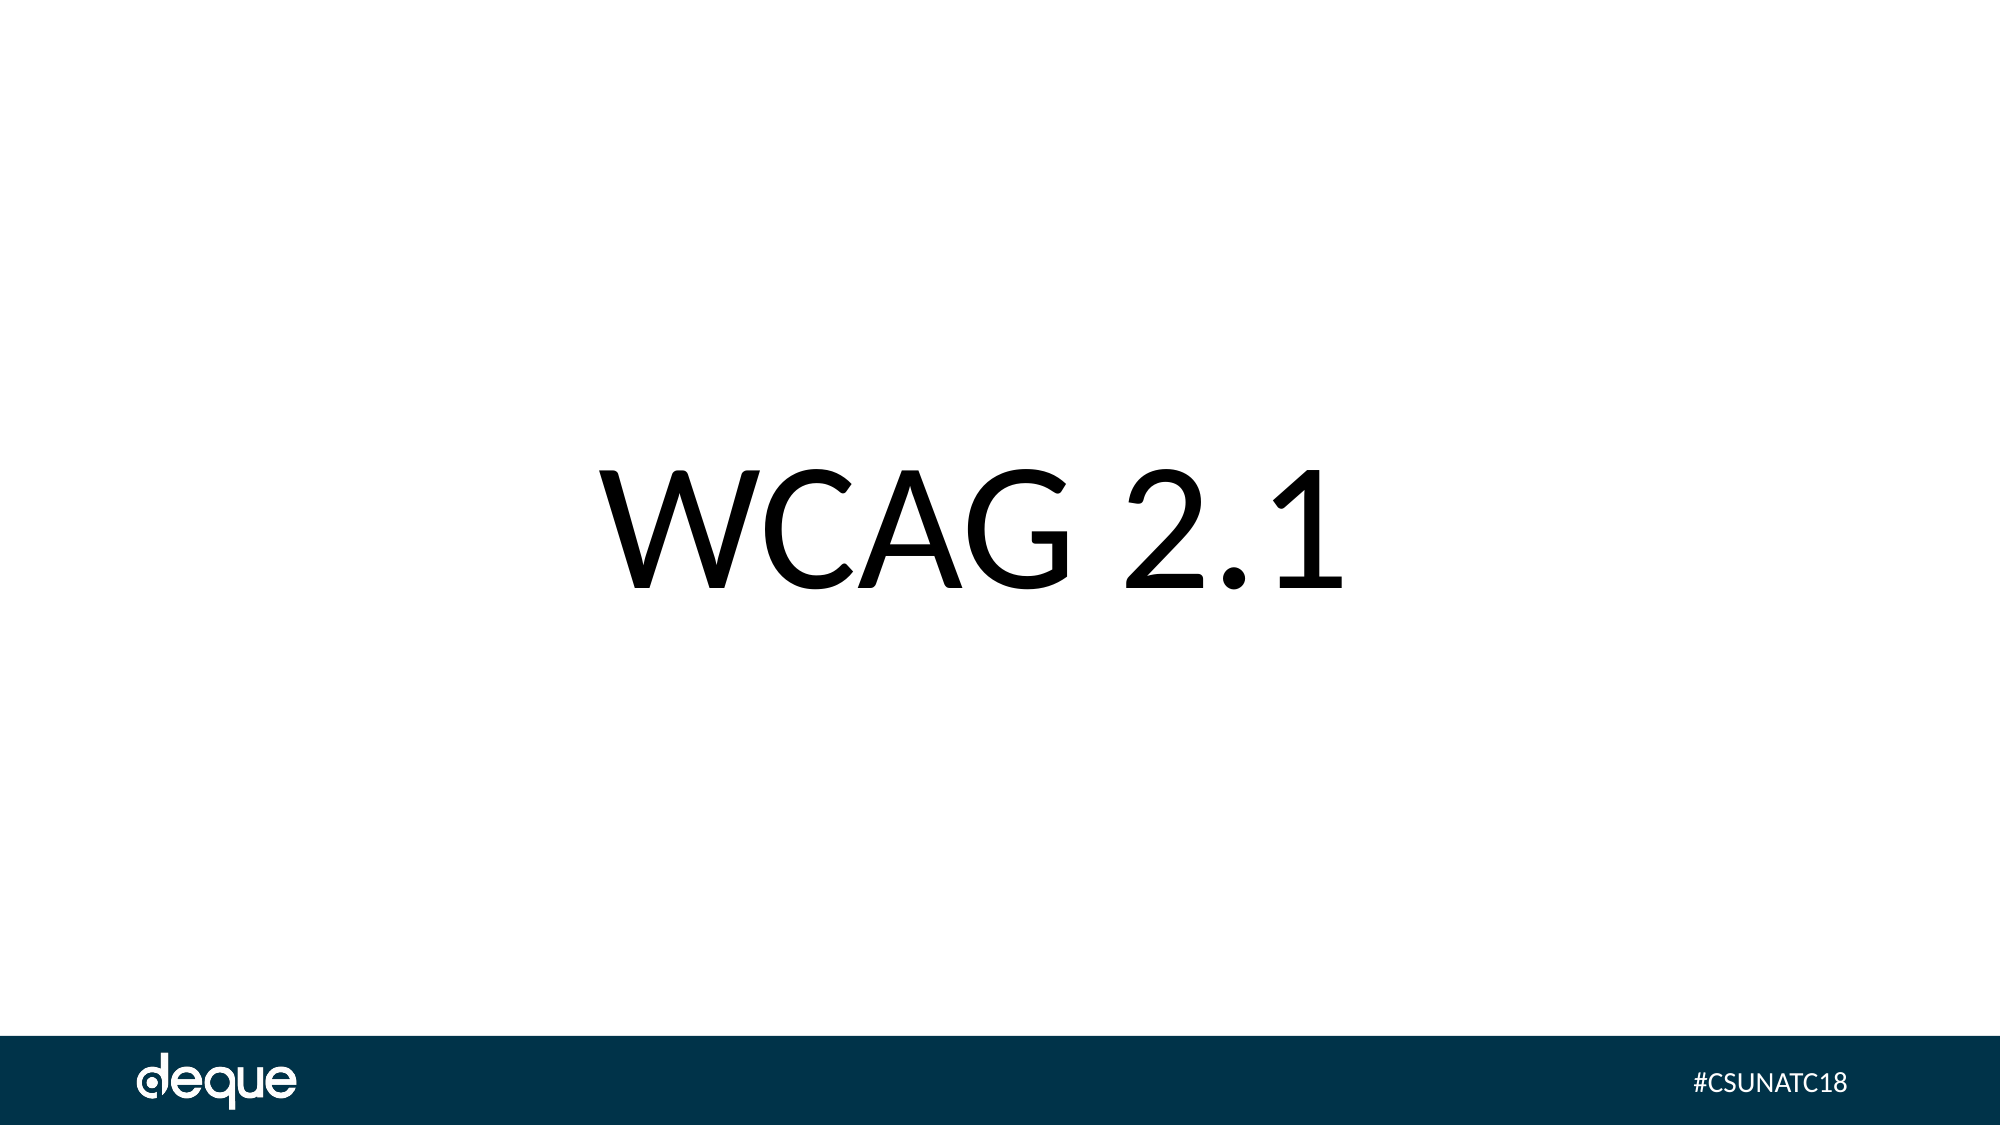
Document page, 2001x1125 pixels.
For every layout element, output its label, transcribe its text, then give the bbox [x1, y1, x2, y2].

picture [137, 1053, 168, 1098]
picture [147, 1078, 157, 1088]
picture [266, 1067, 296, 1098]
picture [238, 1068, 263, 1098]
picture [172, 1067, 202, 1098]
list WCAG 2.1 [112, 80, 1838, 857]
picture [205, 1067, 235, 1109]
